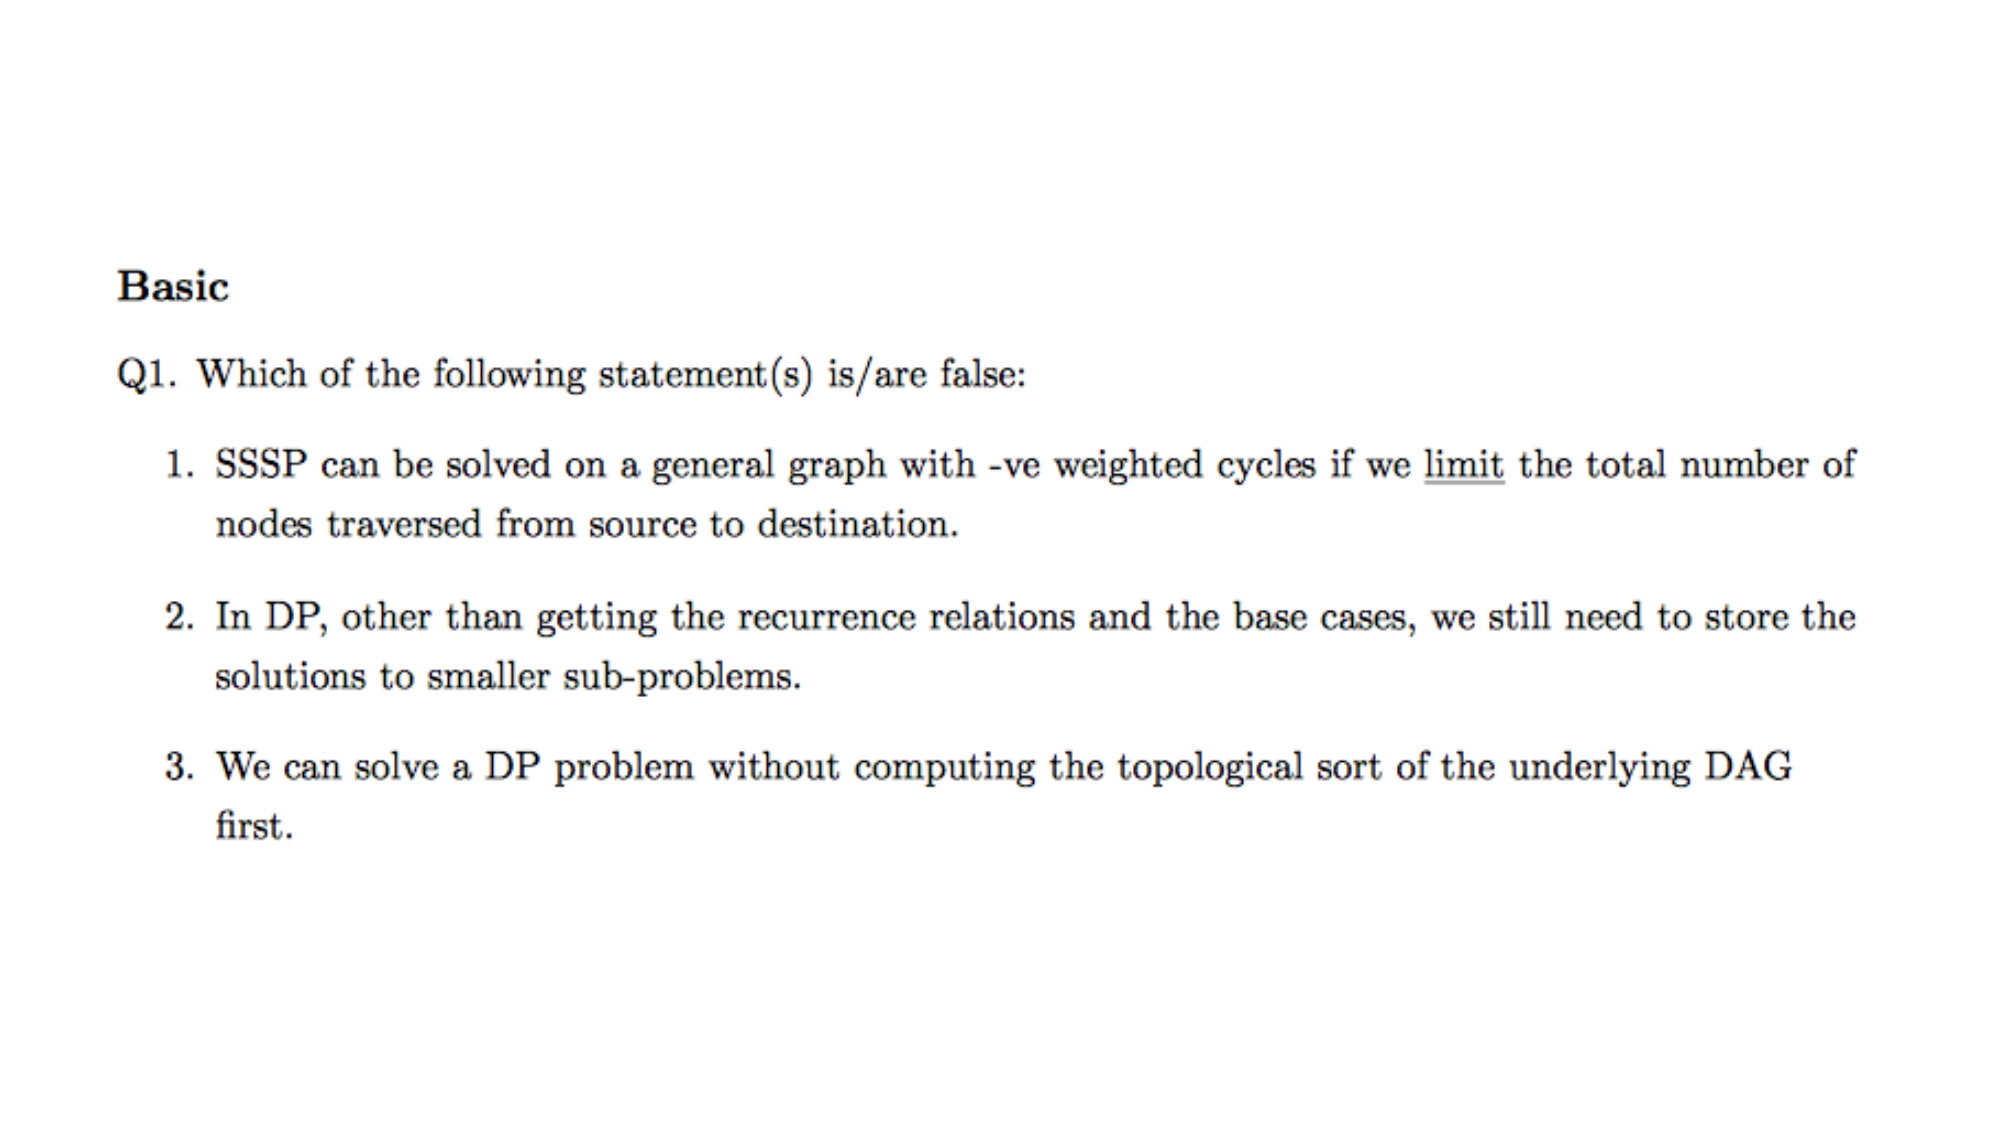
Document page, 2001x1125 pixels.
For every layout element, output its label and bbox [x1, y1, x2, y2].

picture [105, 256, 1895, 869]
